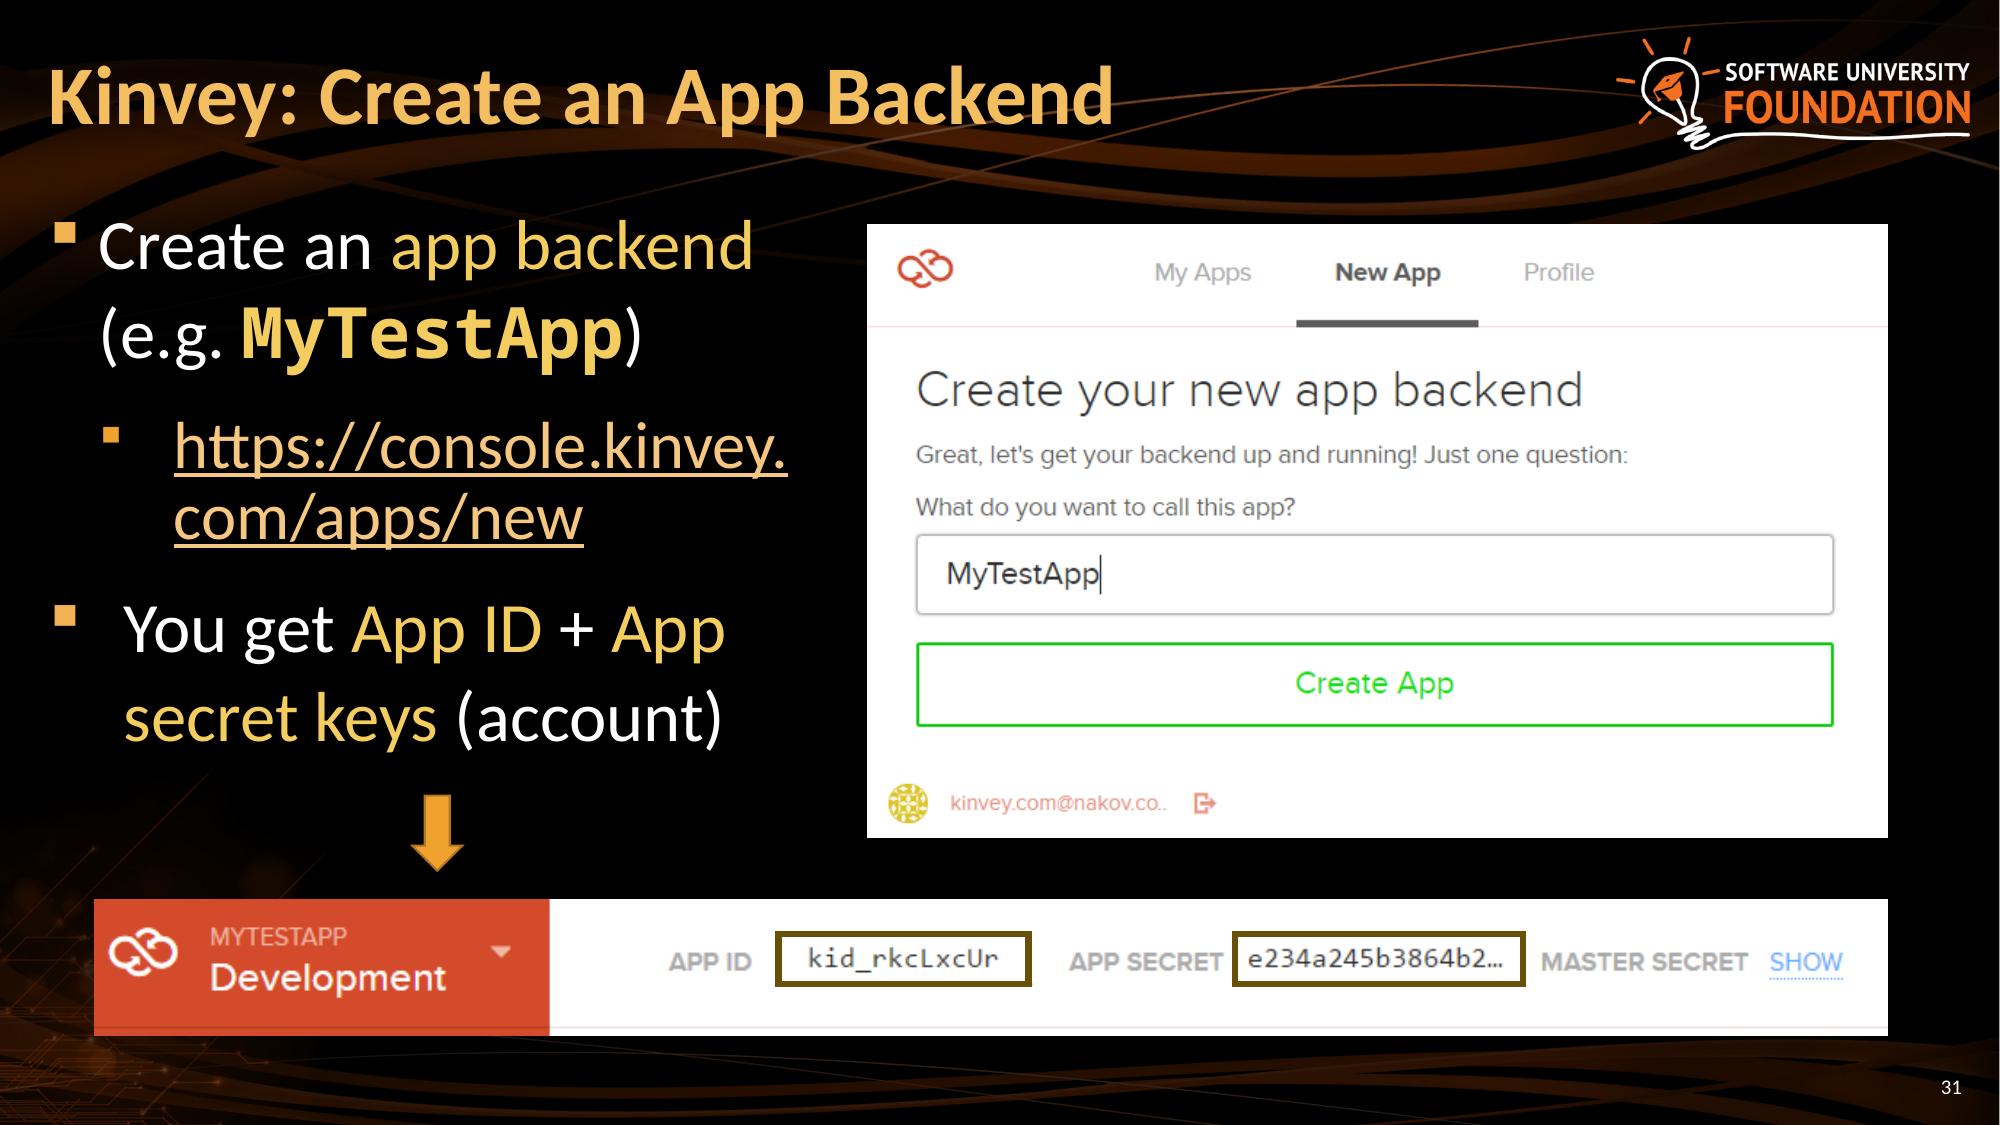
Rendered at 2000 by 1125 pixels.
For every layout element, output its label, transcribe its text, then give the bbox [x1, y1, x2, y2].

text_box [409, 794, 465, 873]
picture [0, 0, 2000, 1125]
slide_number 31 [1897, 1070, 1968, 1103]
title Kinvey: Create an App Backend [30, 6, 1602, 189]
list Create an app backend (e.g. MyTestApp) https://console.kinvey.com/apps/new You get App ID + App secret keys (account) [31, 189, 825, 1103]
